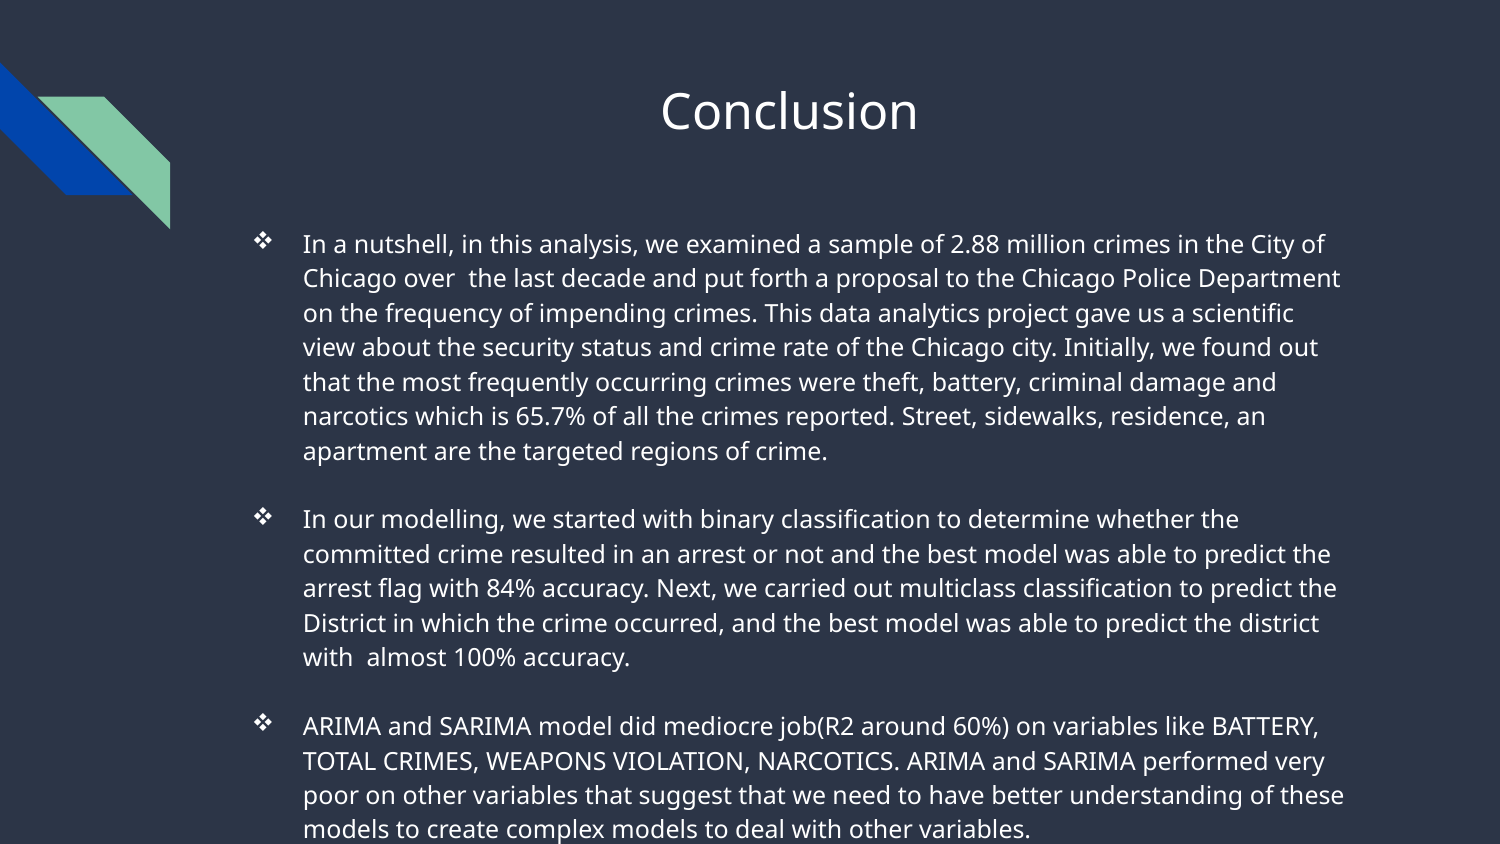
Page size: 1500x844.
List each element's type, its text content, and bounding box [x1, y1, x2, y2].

title Conclusion [212, 64, 1368, 209]
list In a nutshell, in this analysis, we examined a sample of 2.88 million crimes in the City of Chicago over the last decade and put forth a proposal to the Chicago Police Department on the frequency of impending crimes. This data analytics project gave us a scientific view about the security status and crime rate of the Chicago city. Initially, we found out that the most frequently occurring crimes were theft, battery, criminal damage and narcotics which is 65.7% of all the crimes reported. Street, sidewalks, residence, an apartment are the targeted regions of crime. In our modelling, we started with binary classification to determine whether the committed crime resulted in an arrest or not and the best model was able to predict the arrest flag with 84% accuracy. Next, we carried out multiclass classification to predict the District in which the crime occurred, and the best model was able to predict the district with almost 100% accuracy. ARIMA and SARIMA model did mediocre job(R2 around 60%) on variables like BATTERY, TOTAL CRIMES, WEAPONS VIOLATION, NARCOTICS. ARIMA and SARIMA performed very poor on other variables that suggest that we need to have better understanding of these models to create complex models to deal with other variables. [212, 209, 1368, 809]
